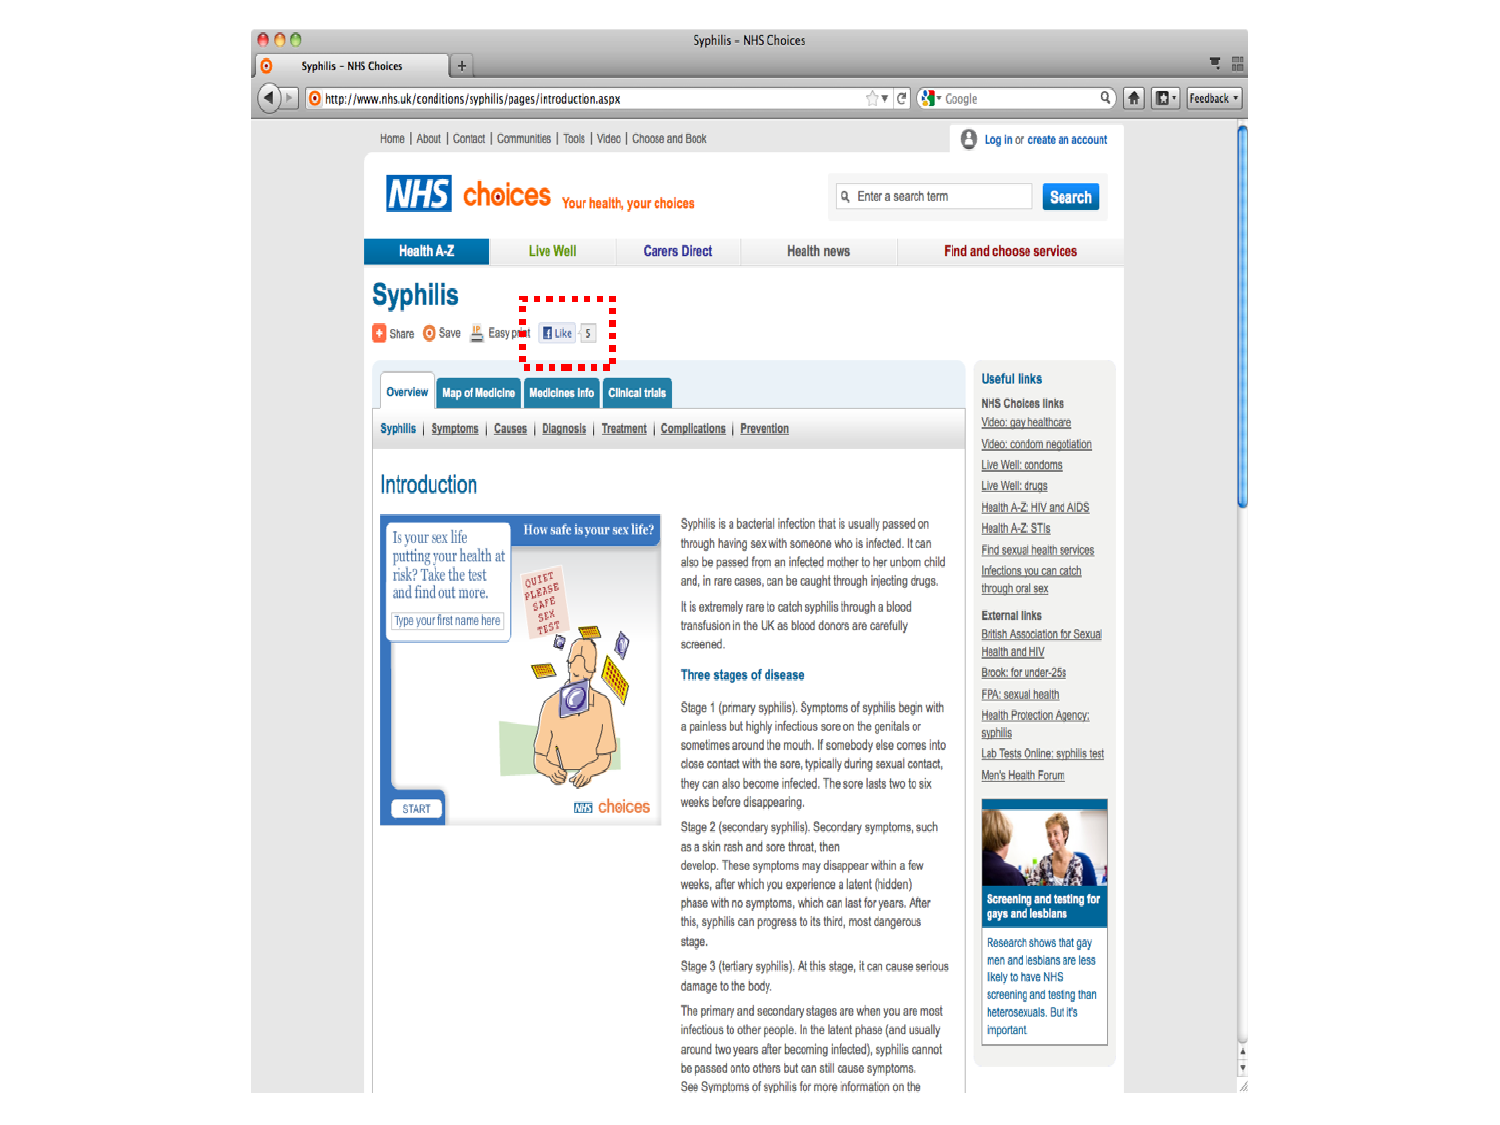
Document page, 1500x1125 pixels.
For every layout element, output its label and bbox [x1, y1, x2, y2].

picture [250, 29, 1248, 1093]
